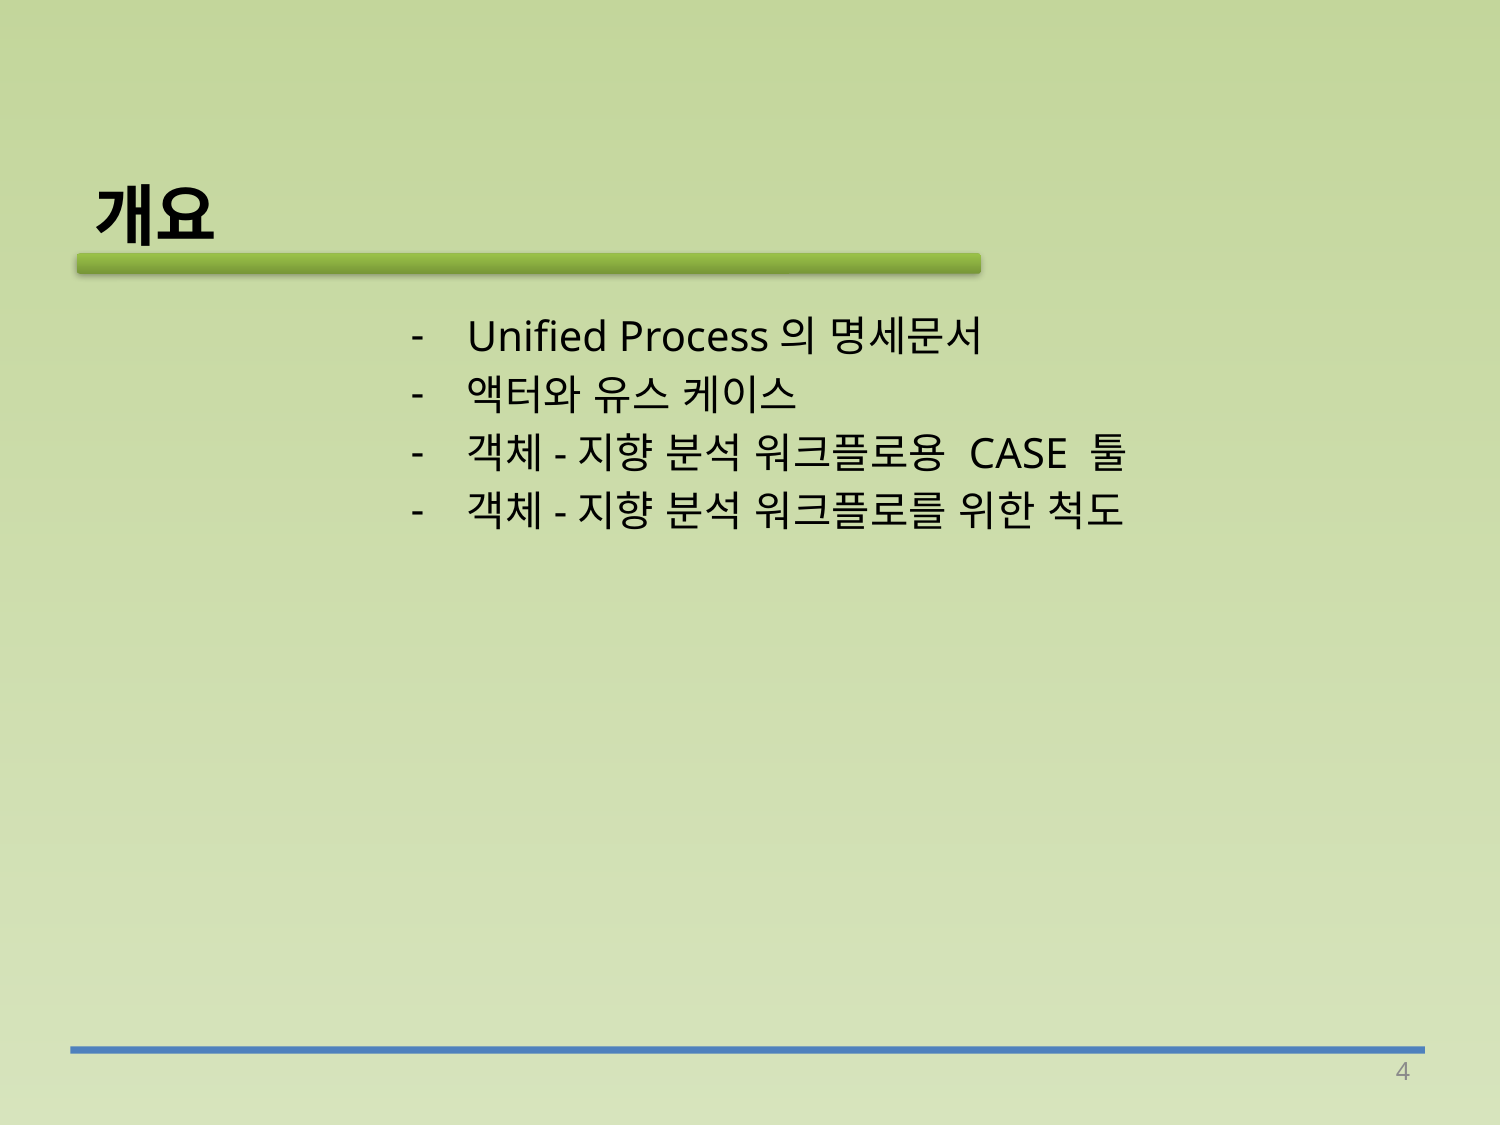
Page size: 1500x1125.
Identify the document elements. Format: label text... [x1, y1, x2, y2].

slide_number 4 [1074, 1042, 1425, 1103]
list 개요 [79, 166, 978, 226]
list Unified Process의 명세문서 액터와 유스 케이스 객체-지향 분석 워크플로용 CASE 툴 객체-지향 분석 워크플로를 위한 척도 [395, 302, 1378, 894]
text_box [76, 253, 982, 274]
